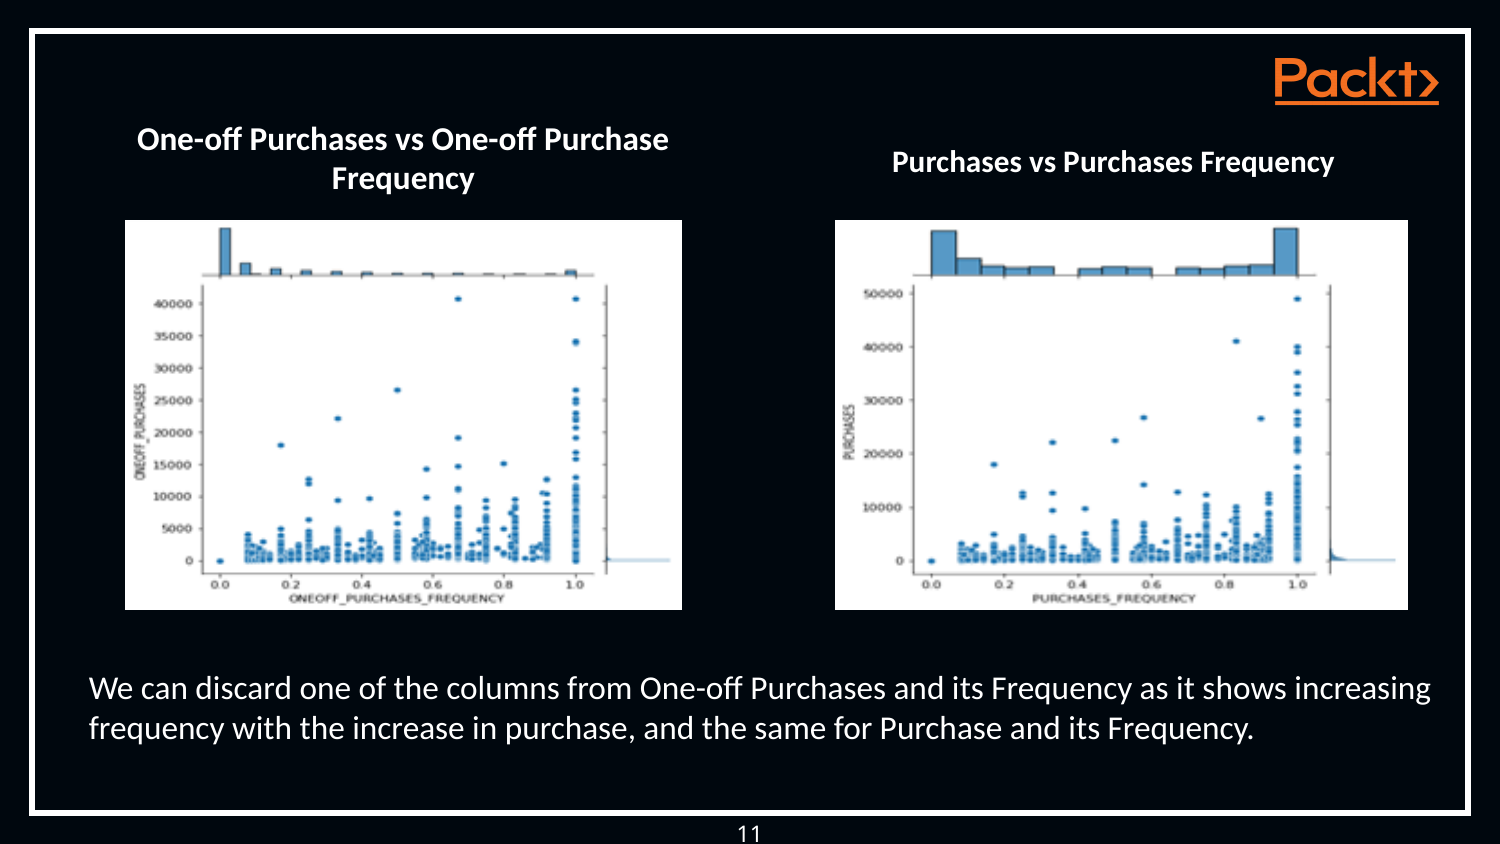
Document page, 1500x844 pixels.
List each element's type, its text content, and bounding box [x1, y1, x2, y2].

picture [125, 220, 682, 611]
slide_number ‹#› [0, 804, 1500, 840]
text_box We can discard one of the columns from One-off Purchases and its Frequency as it shows increasing frequency with the increase in purchase, and the same for Purchase and its Frequency. [73, 651, 1455, 762]
picture [1273, 55, 1442, 107]
list One-off Purchases vs One-off Purchase Frequency [73, 101, 734, 205]
list Purchases vs Purchases Frequency [877, 126, 1366, 181]
picture [834, 220, 1409, 611]
